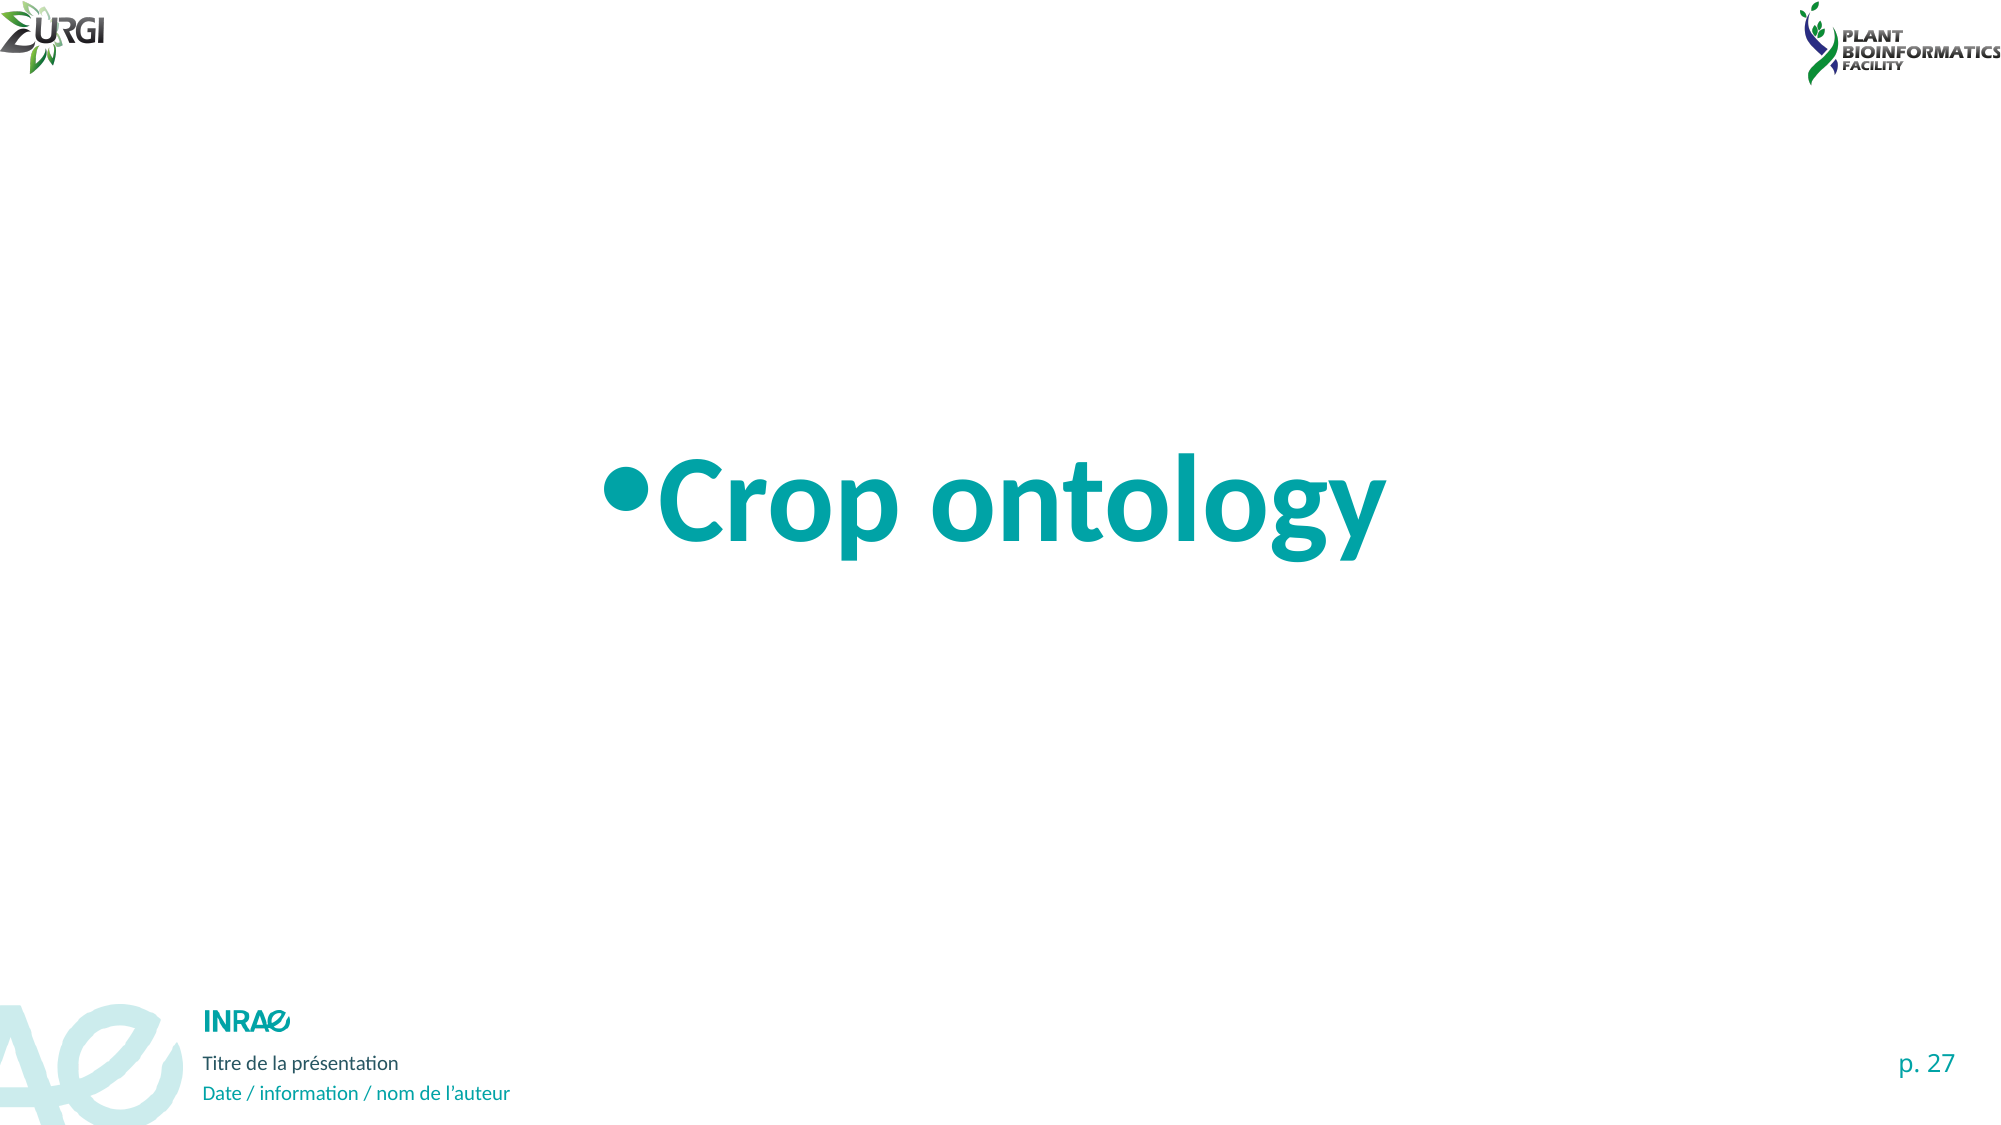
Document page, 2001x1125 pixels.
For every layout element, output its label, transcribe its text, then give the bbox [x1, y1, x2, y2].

title Crop ontology [249, 184, 1750, 576]
picture [1799, 1, 2001, 86]
picture [0, 996, 329, 1125]
picture [0, 1, 104, 74]
